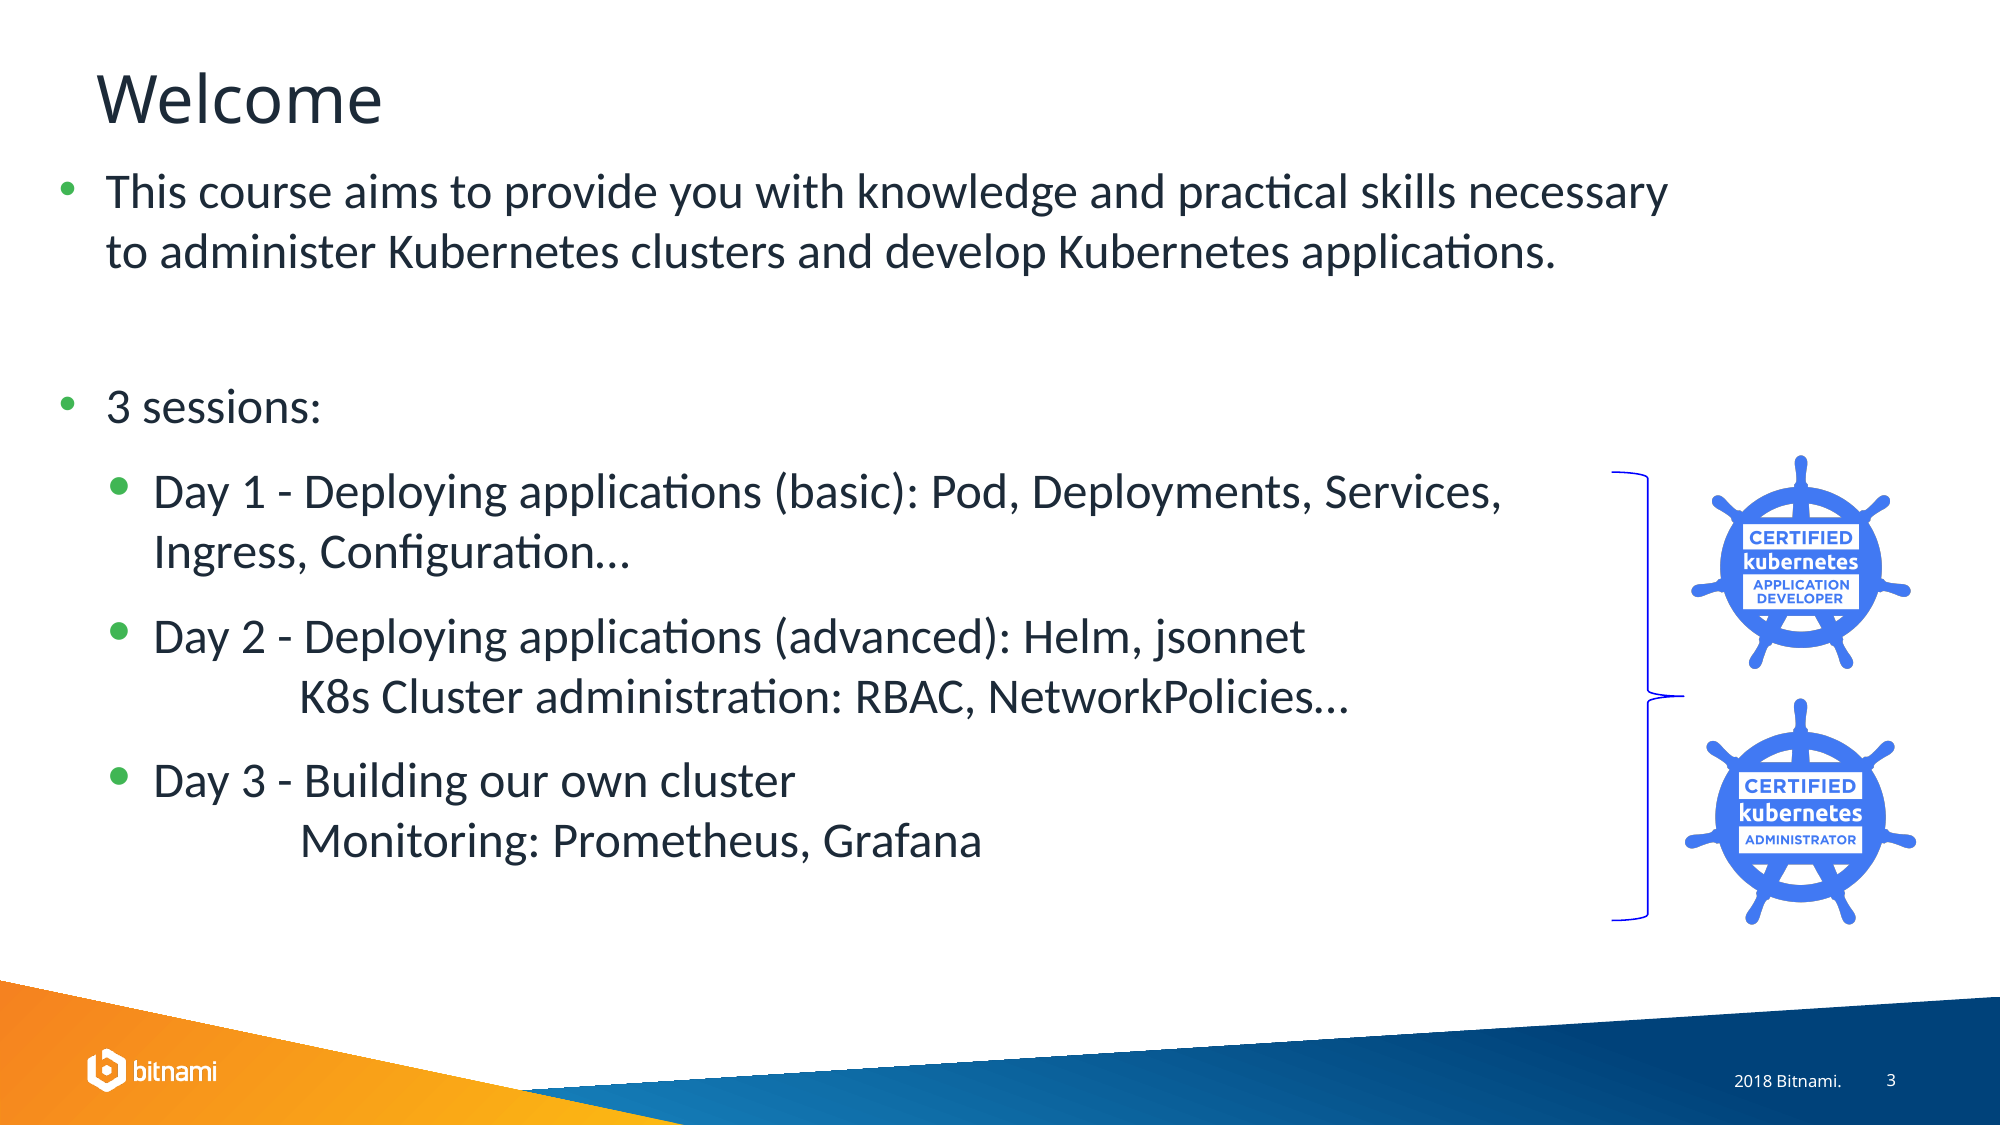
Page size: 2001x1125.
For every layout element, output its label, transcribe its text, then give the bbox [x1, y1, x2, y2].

picture [81, 1044, 222, 1096]
picture [1676, 687, 1925, 936]
text_box [1611, 472, 1671, 921]
picture [1690, 454, 1912, 671]
slide_number ‹#› [1857, 1051, 1912, 1112]
list This course aims to provide you with knowledge and practical skills necessary to administer Kubernetes clusters and develop Kubernetes applications. 3 sessions: Day 1 - Deploying applications (basic): Pod, Deployments, Services, Ingress, Configuration… Day 2 - Deploying applications (advanced): Helm, jsonnet K8s Cluster administration: RBAC, NetworkPolicies… Day 3 - Building our own cluster Monitoring: Prometheus, Grafana [43, 150, 1703, 951]
footer 2018 Bitnami. [1182, 1051, 1857, 1112]
title Welcome [81, 52, 1912, 153]
